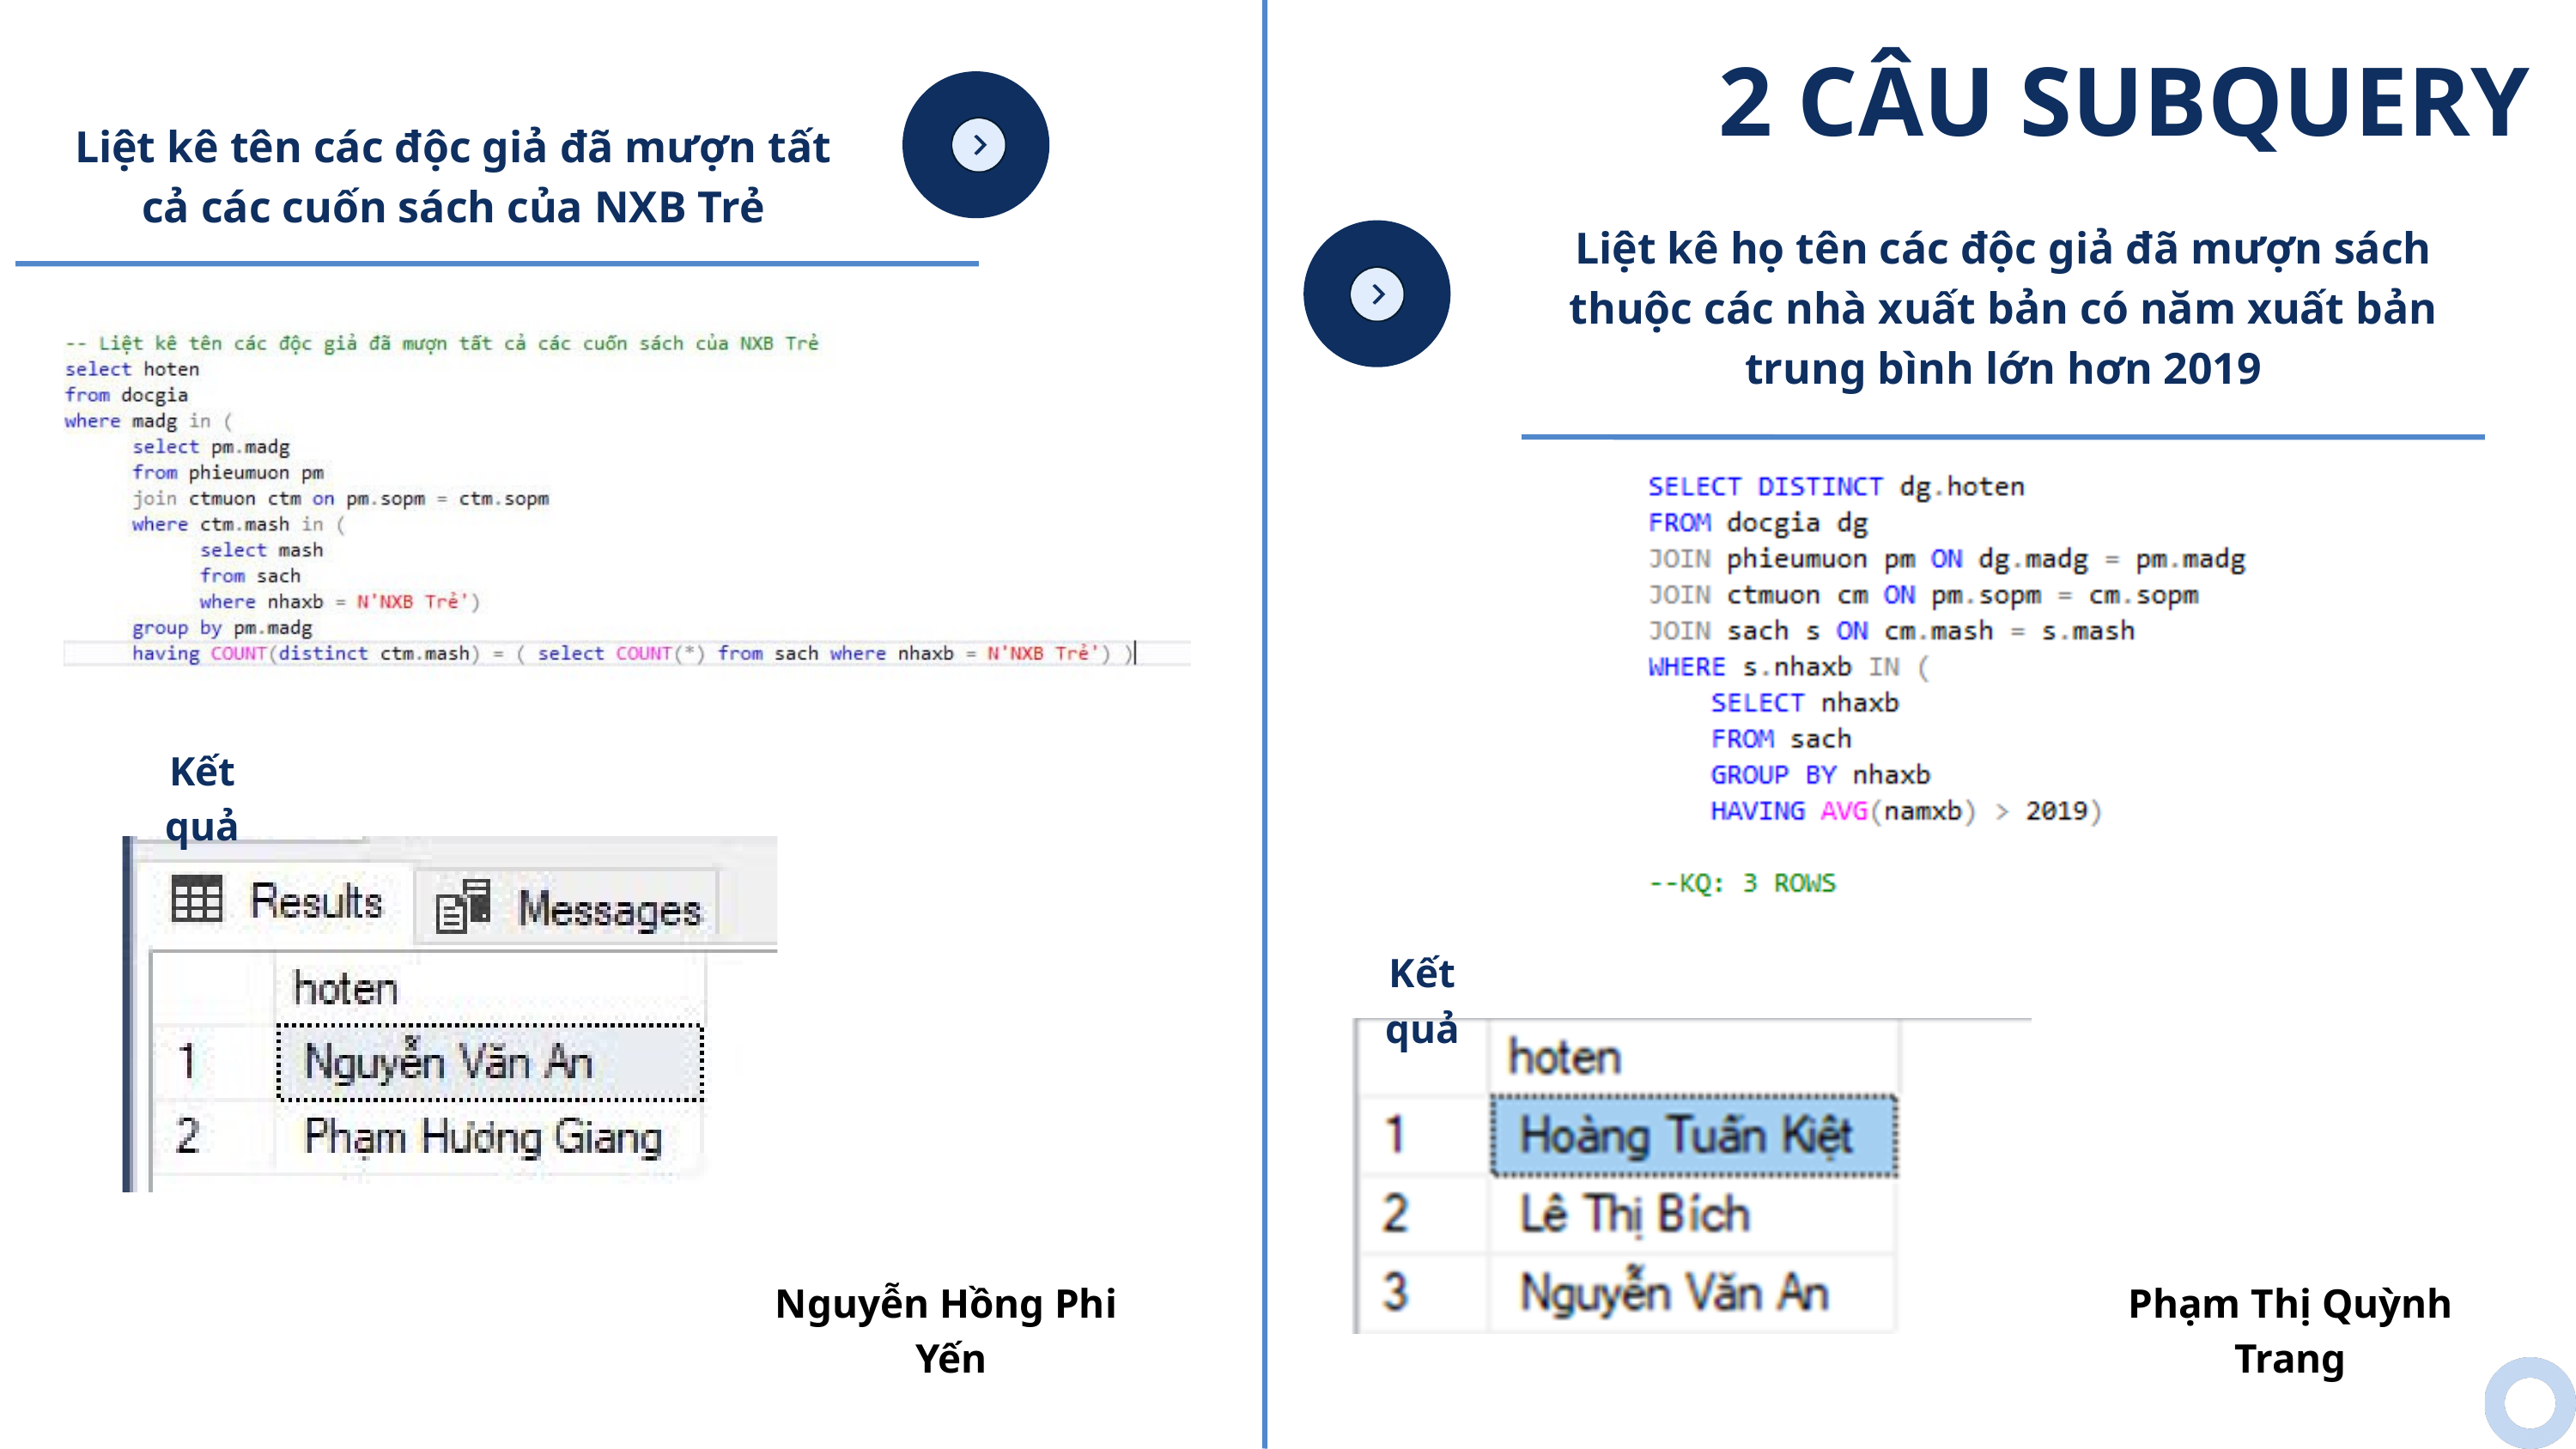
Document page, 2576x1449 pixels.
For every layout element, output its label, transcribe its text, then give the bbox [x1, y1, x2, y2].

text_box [63, 320, 1192, 715]
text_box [902, 70, 1050, 219]
text_box [2484, 1357, 2576, 1449]
text_box Phạm Thị Quỳnh Trang [2079, 1270, 2502, 1381]
text_box Kết quả [131, 738, 275, 834]
text_box Nguyễn Hồng Phi Yến [747, 1270, 1155, 1381]
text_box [1303, 220, 1451, 367]
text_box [1351, 1018, 2032, 1334]
text_box 2 CÂU SUBQUERY [1444, 34, 2530, 155]
text_box Liệt kê họ tên các độc giả đã mượn sách thuộc các nhà xuất bản có năm xuất bản trung bình lớn hơn 2019 [1522, 212, 2485, 393]
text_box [122, 836, 778, 1193]
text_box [1649, 471, 2289, 927]
text_box Kết quả [1351, 940, 1494, 1017]
text_box Liệt kê tên các độc giả đã mượn tất cả các cuốn sách của NXB Trẻ [67, 111, 840, 232]
